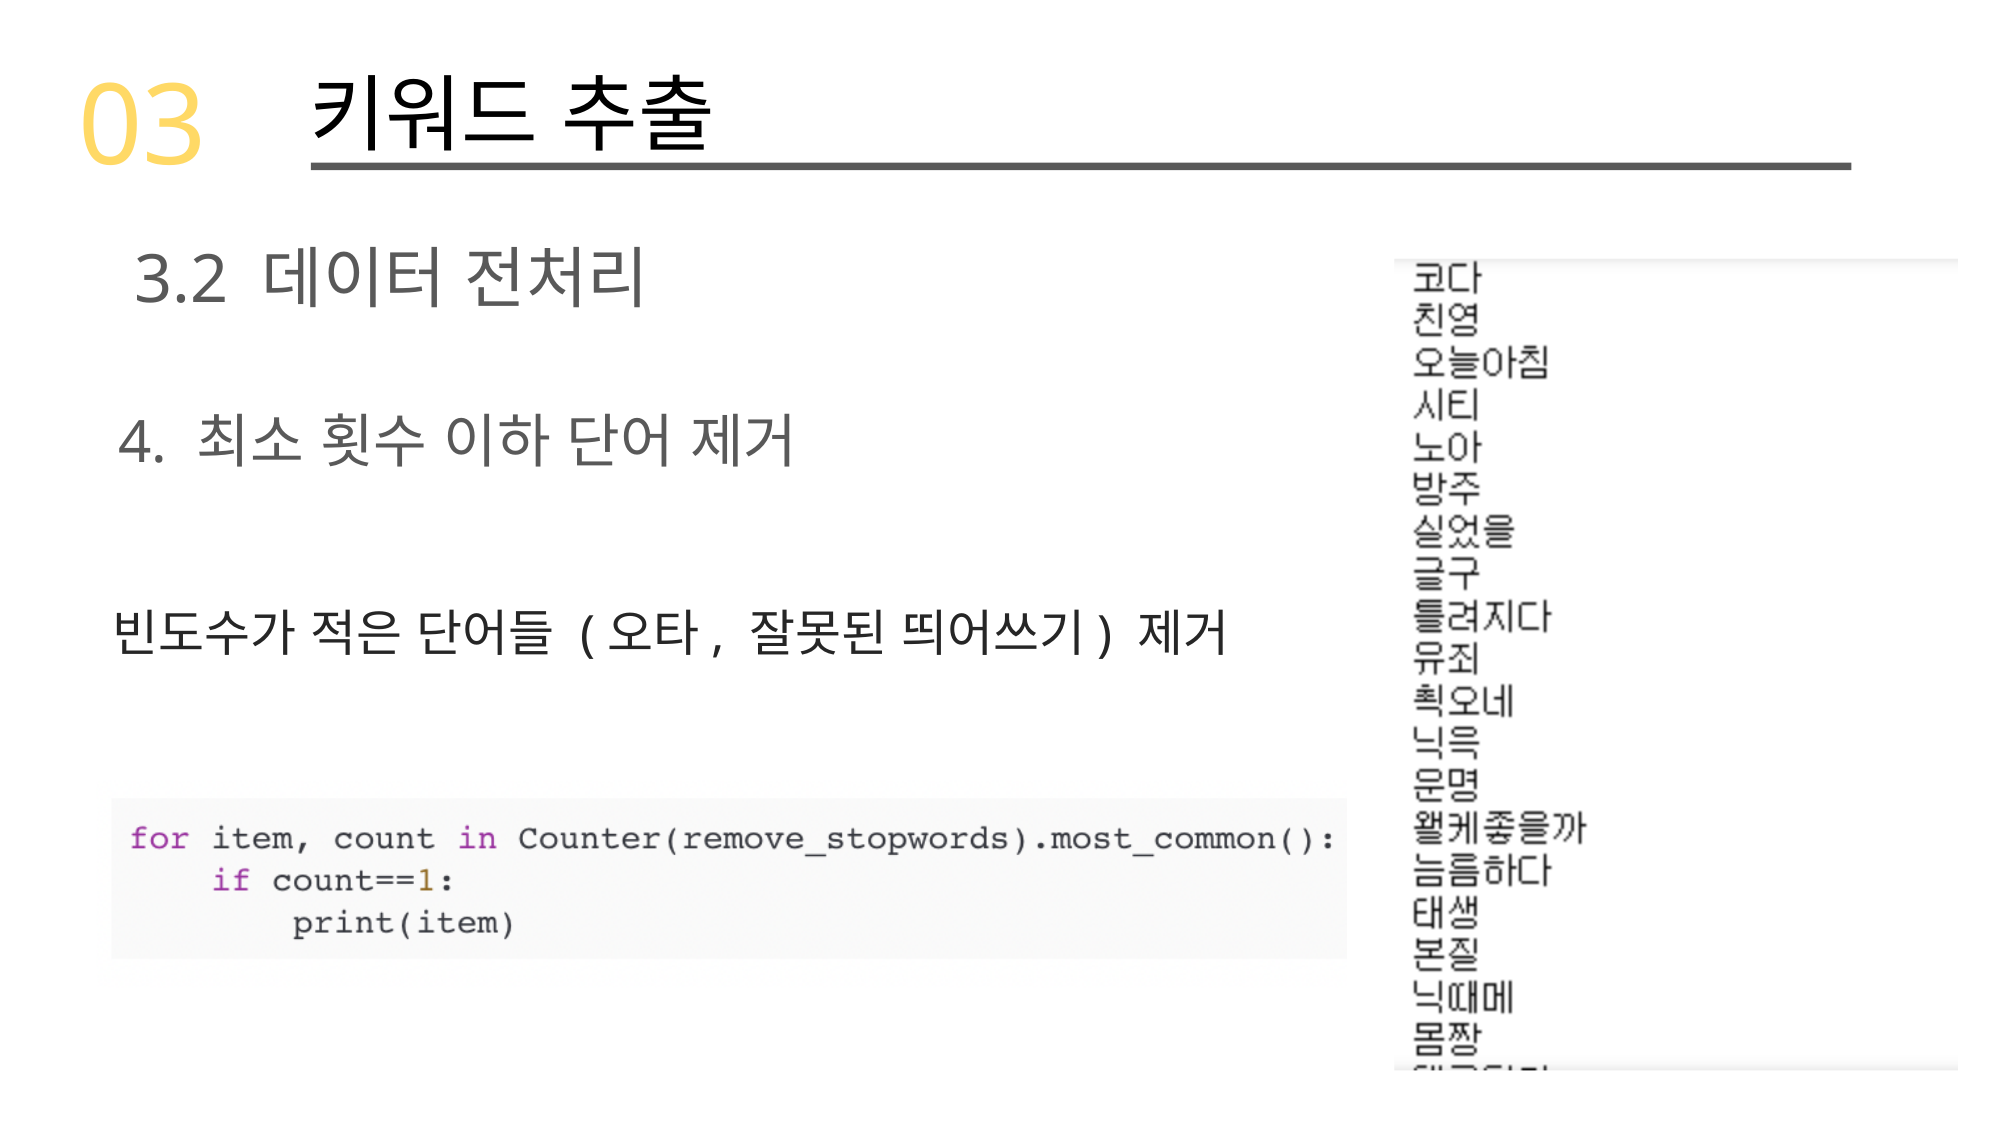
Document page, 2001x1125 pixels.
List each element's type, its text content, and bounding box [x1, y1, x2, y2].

text_box 키워드 추출 [394, 51, 1689, 162]
text_box [394, 162, 1852, 171]
picture [96, 244, 1958, 1074]
text_box 03 [63, 47, 394, 197]
text_box 빈도수가 적은 단어들 (오타, 잘못된 띄어쓰기) 제거 [97, 593, 1347, 669]
text_box 4. 최소 횟수 이하 단어 제거 [104, 397, 908, 482]
text_box 3.2 데이터 전처리 [119, 228, 665, 323]
